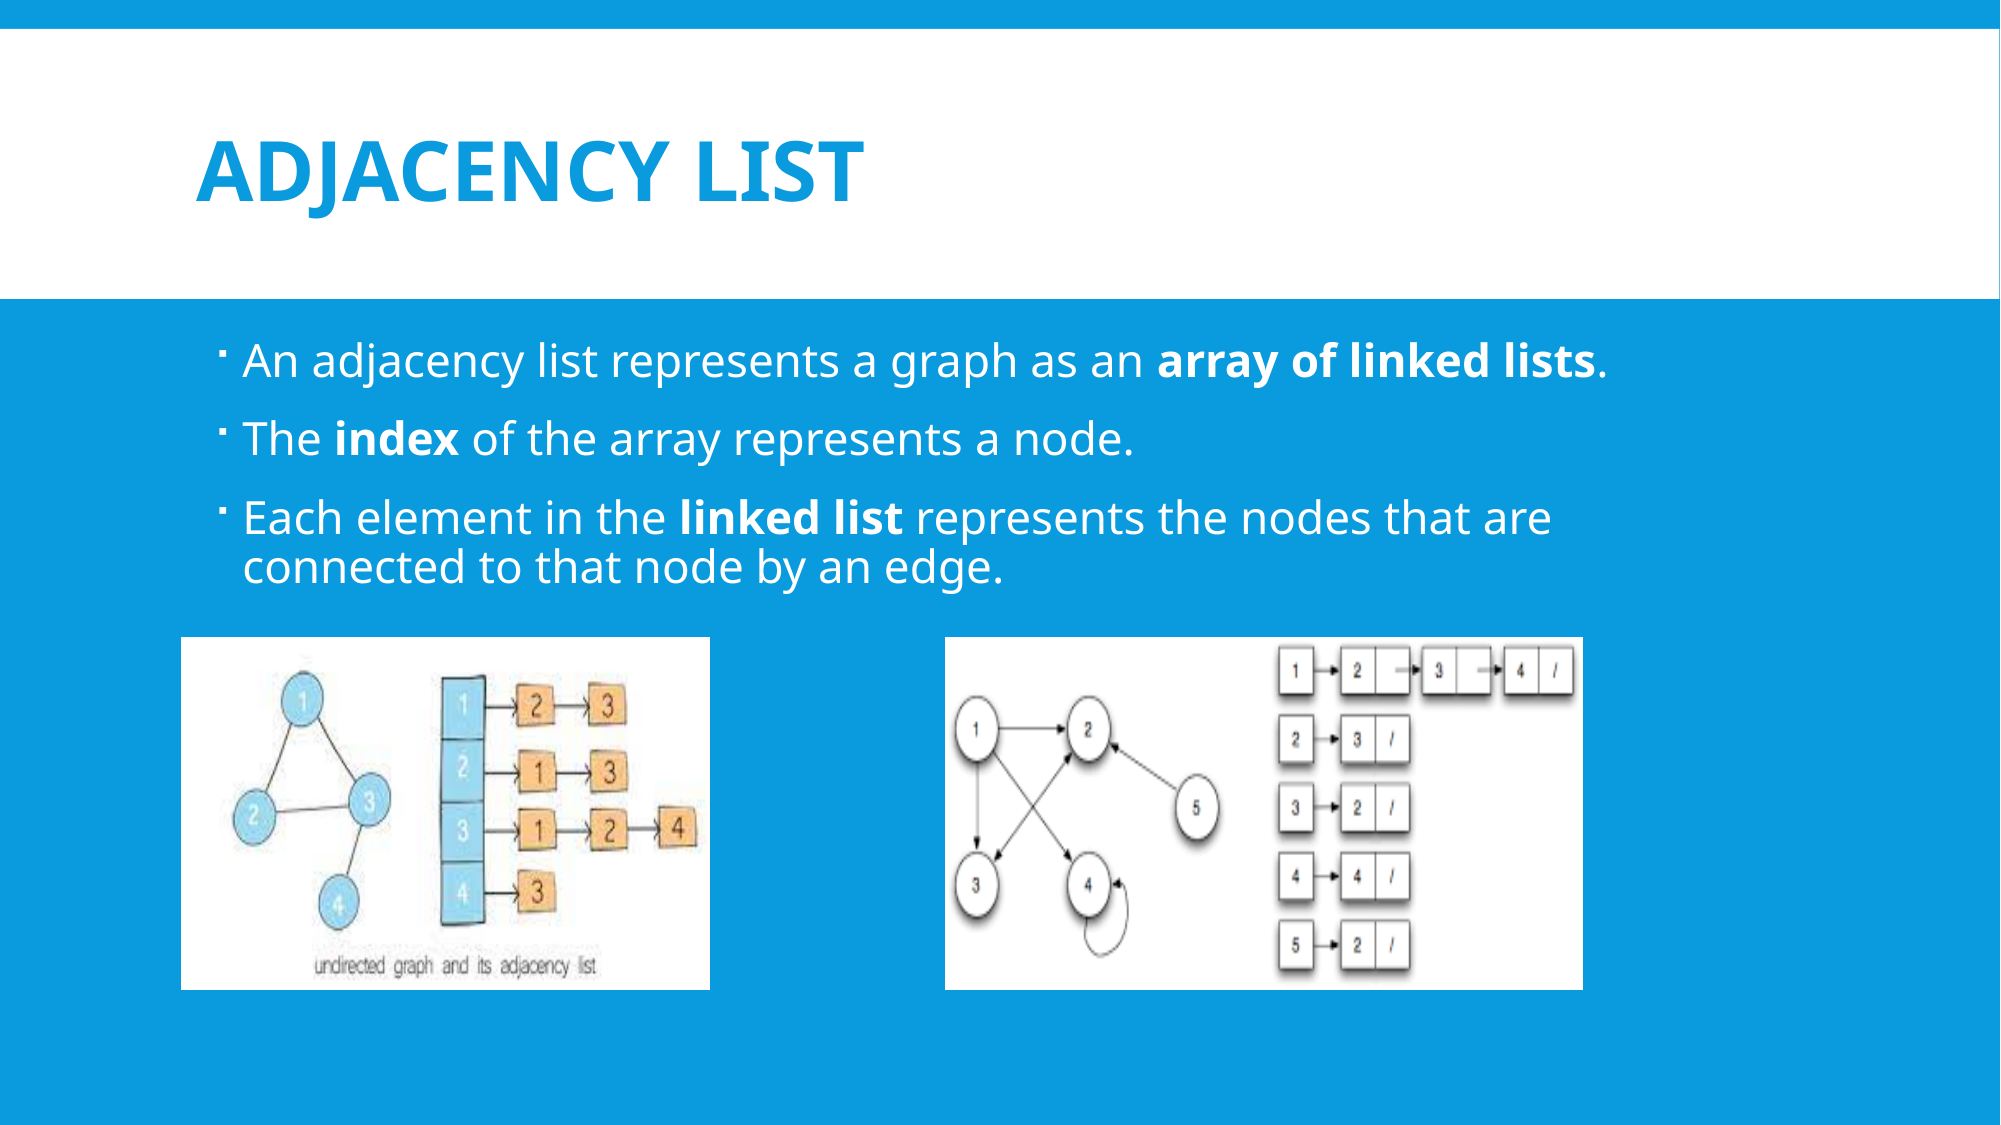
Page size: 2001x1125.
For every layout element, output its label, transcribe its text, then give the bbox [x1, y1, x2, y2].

picture [946, 638, 1582, 989]
text_box Adjacency LIST [181, 52, 1787, 300]
list An adjacency list represents a graph as an array of linked lists. The index of the array represents a node. Each element in the linked list represents the nodes that are connected to that node by an edge. [197, 329, 1803, 1020]
title Adjacency List [197, 46, 1803, 295]
picture [182, 638, 709, 989]
